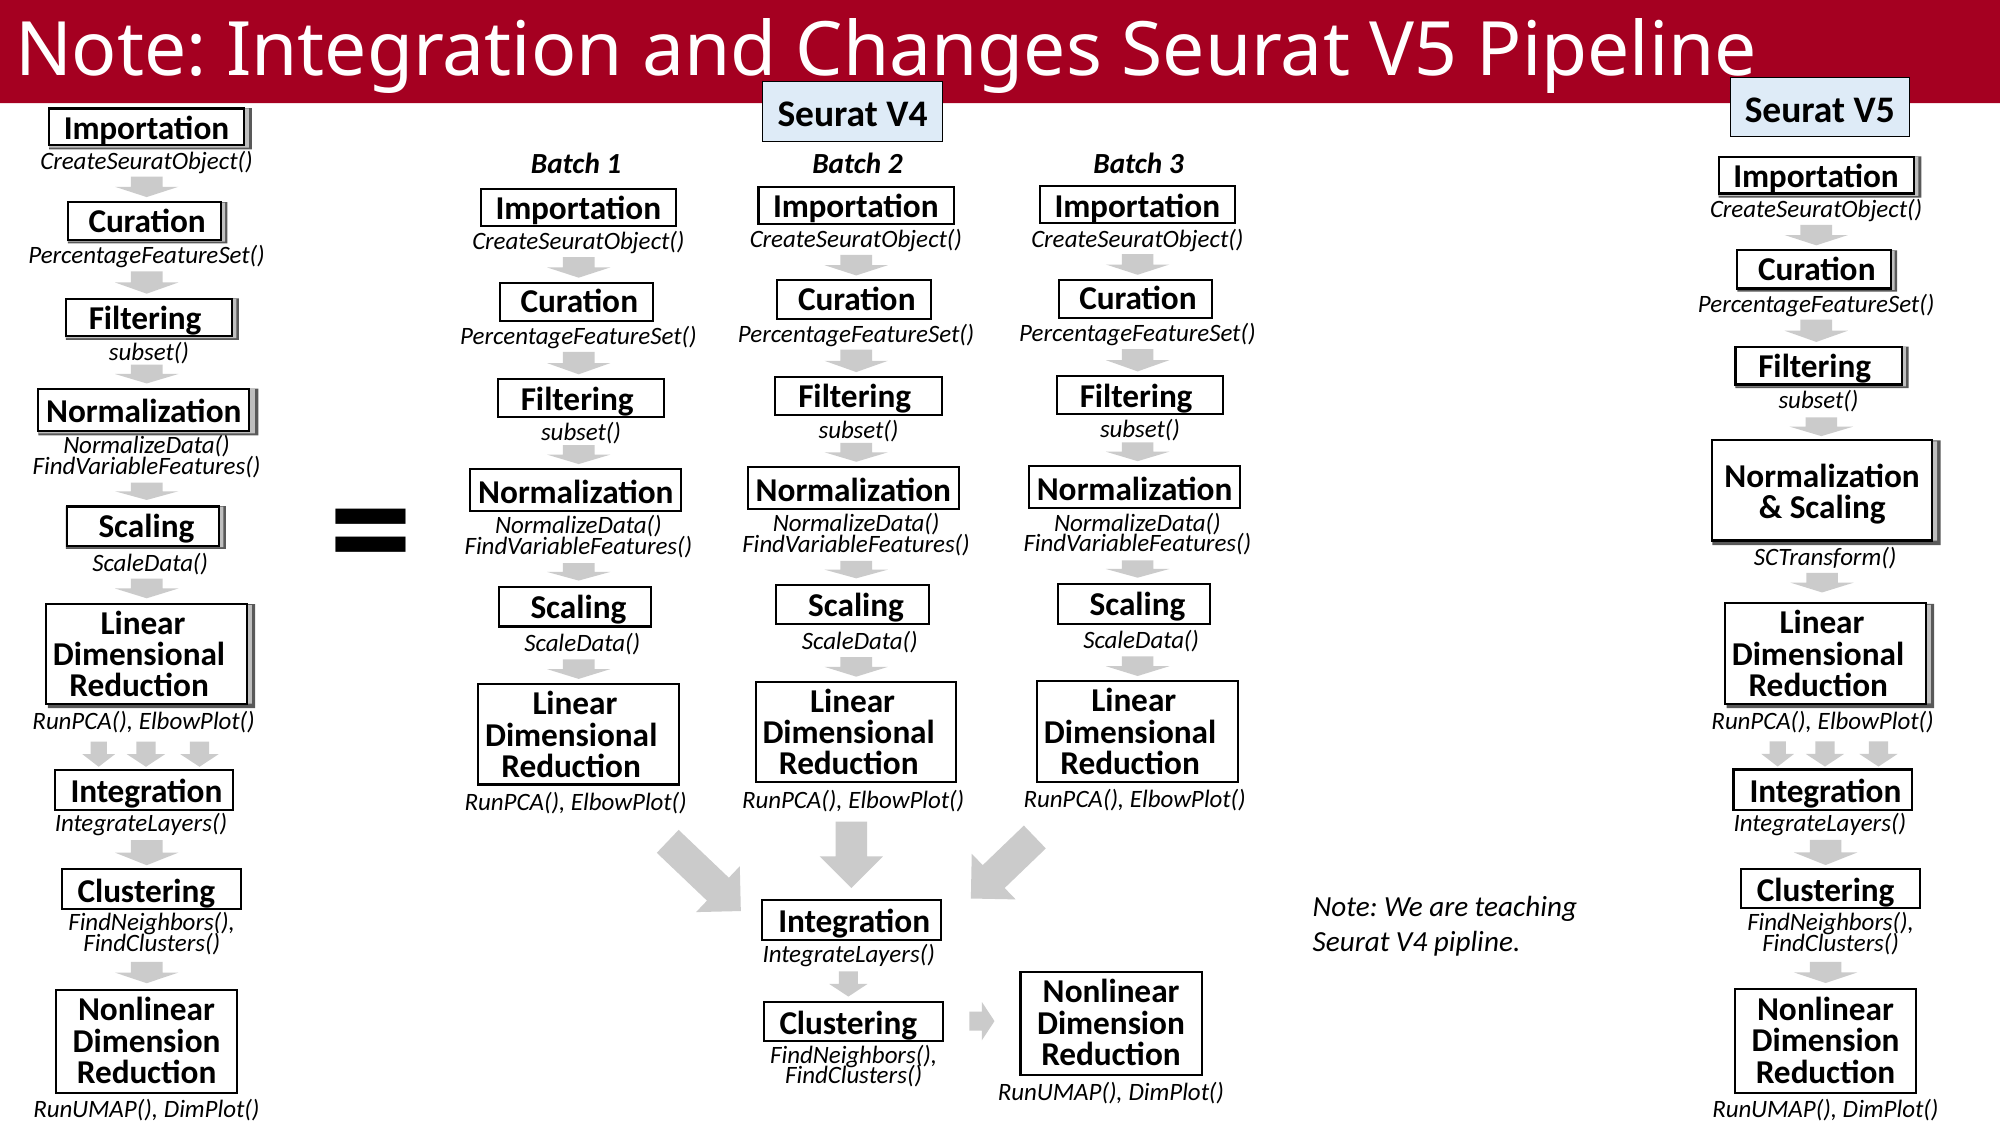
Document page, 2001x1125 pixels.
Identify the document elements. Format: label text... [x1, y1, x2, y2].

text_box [427, 81, 1649, 1114]
text_box = [314, 409, 427, 625]
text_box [1589, 77, 2000, 1125]
title Note: Integration and Changes Seurat V5 Pipeline [0, 0, 2000, 104]
